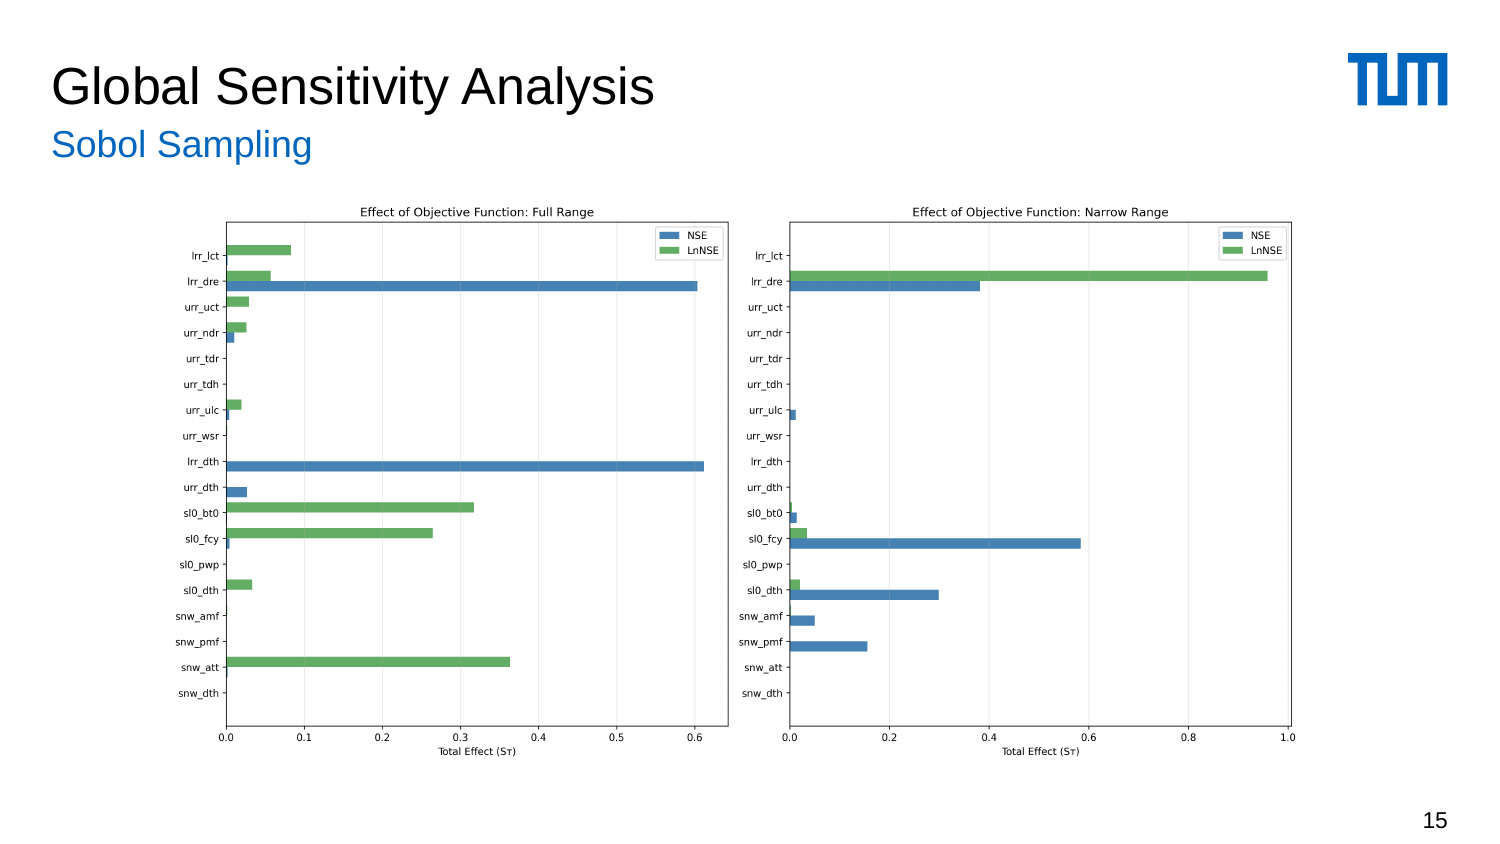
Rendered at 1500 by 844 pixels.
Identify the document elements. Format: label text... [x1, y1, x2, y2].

picture [168, 200, 1303, 764]
slide_number 15 [1111, 796, 1448, 842]
title Global Sensitivity Analysis [50, 47, 1448, 111]
list Sobol Sampling [51, 112, 1447, 165]
